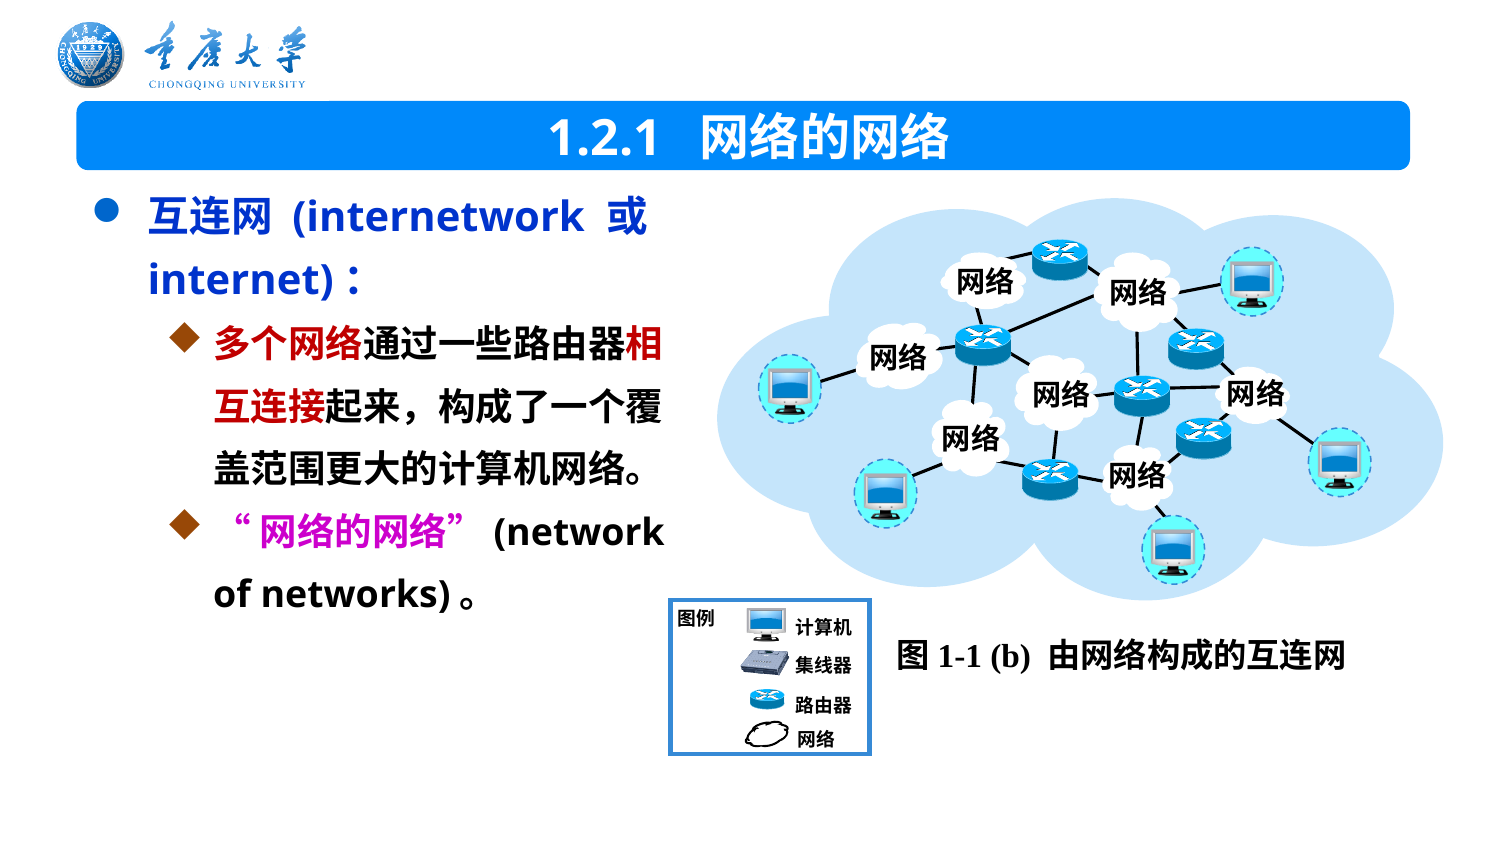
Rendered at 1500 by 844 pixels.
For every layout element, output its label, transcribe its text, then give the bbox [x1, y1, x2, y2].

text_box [668, 598, 870, 755]
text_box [716, 200, 1441, 606]
picture [38, 1, 329, 101]
text_box 图1-1 (b) 由网络构成的互连网 [881, 626, 1362, 682]
list 互连网 (internetwork 或 internet)： 多个网络通过一些路由器相互连接起来，构成了一个覆盖范围更大的计算机网络。 “网络的网络”(network of networks)。 [76, 170, 688, 691]
list 1.2.1 网络的网络 [204, 105, 1293, 166]
